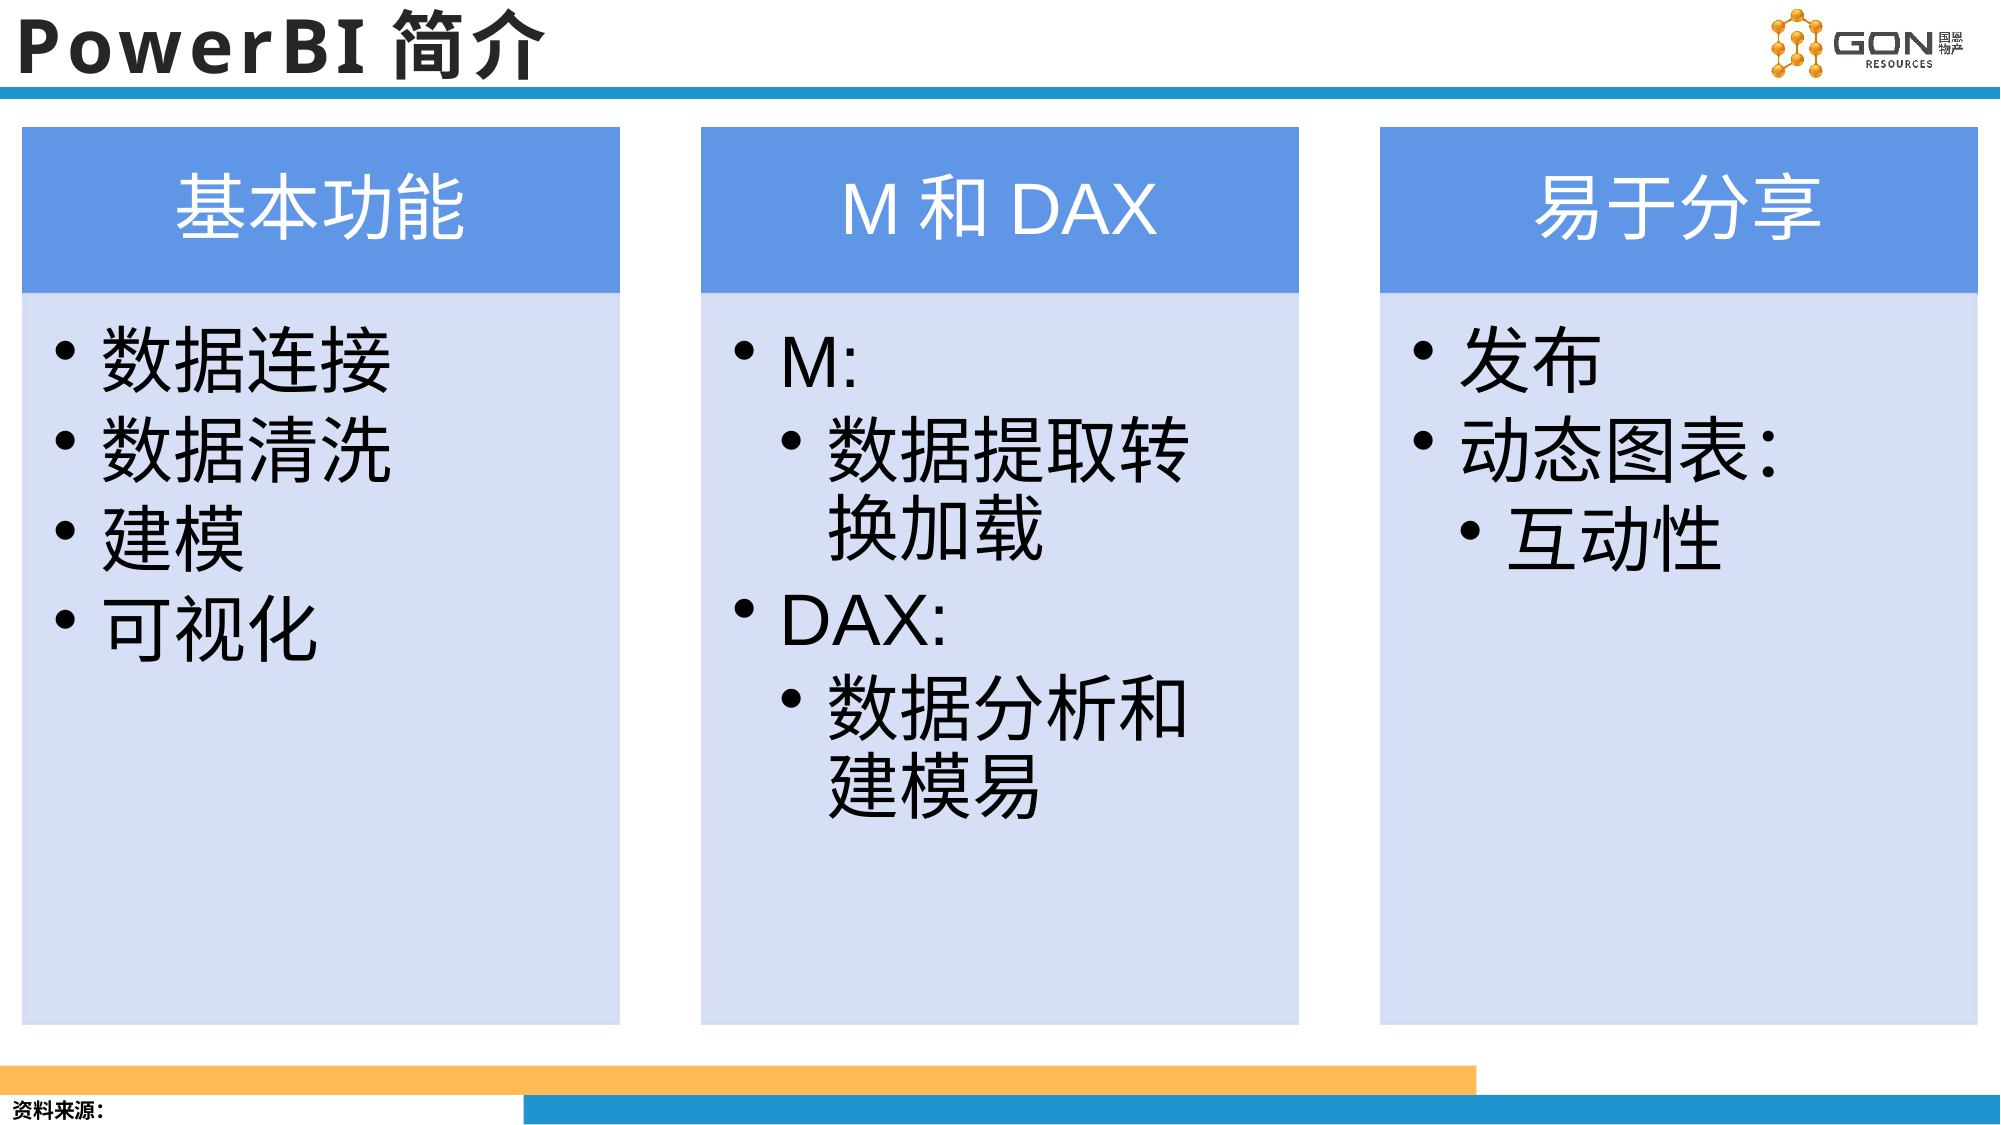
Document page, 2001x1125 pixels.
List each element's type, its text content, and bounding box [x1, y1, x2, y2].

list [22, 116, 1978, 1036]
title PowerBI简介 [0, 0, 1717, 88]
picture [1759, 1, 1972, 86]
